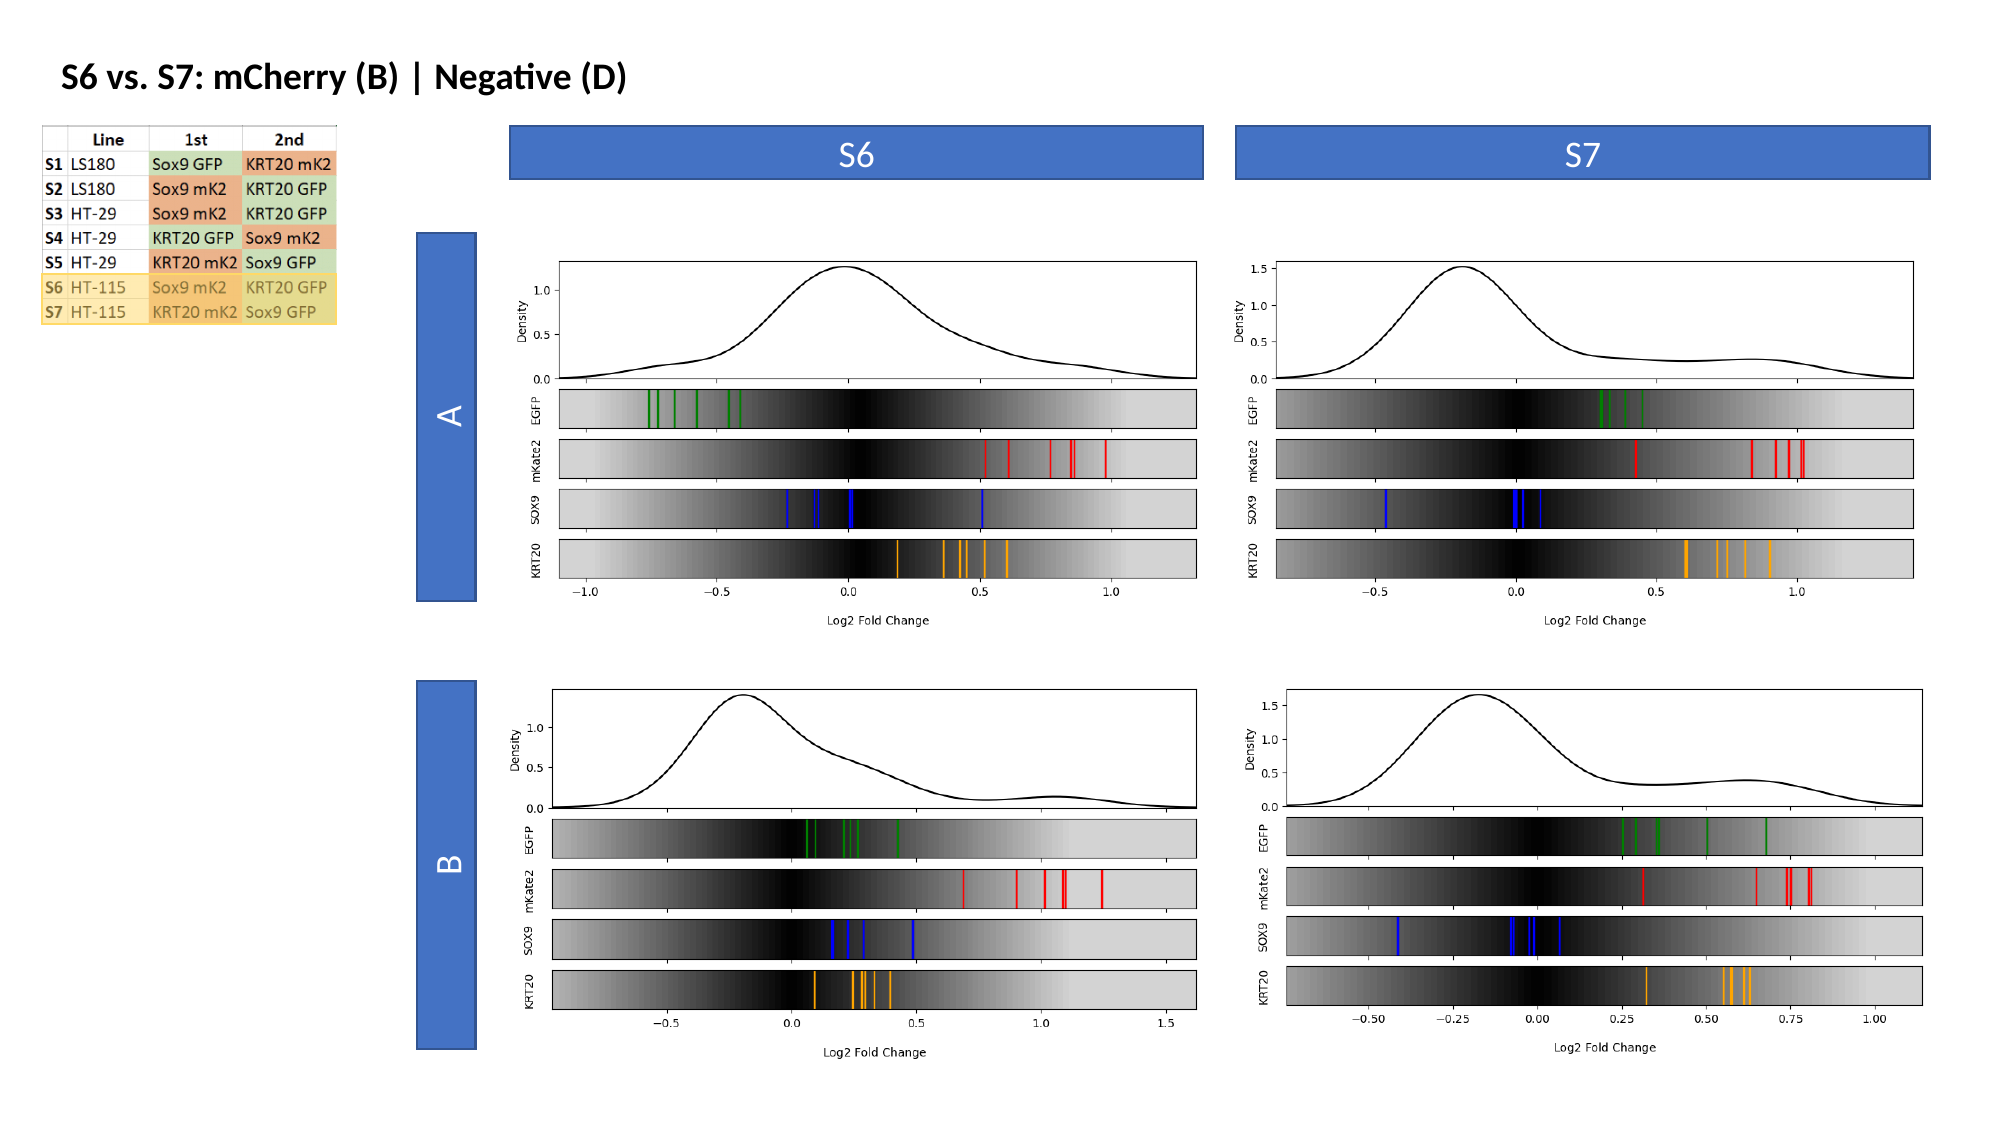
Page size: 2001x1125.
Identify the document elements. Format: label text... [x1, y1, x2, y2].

picture [501, 681, 1204, 1066]
text_box S6 [509, 125, 1204, 180]
picture [508, 253, 1204, 634]
text_box B [416, 680, 477, 1050]
text_box S6 vs. S7: mCherry (B) | Negative (D) [46, 44, 643, 105]
text_box S7 [1235, 125, 1931, 180]
picture [1236, 681, 1930, 1061]
text_box A [416, 232, 477, 602]
picture [42, 125, 337, 324]
picture [1225, 253, 1921, 634]
